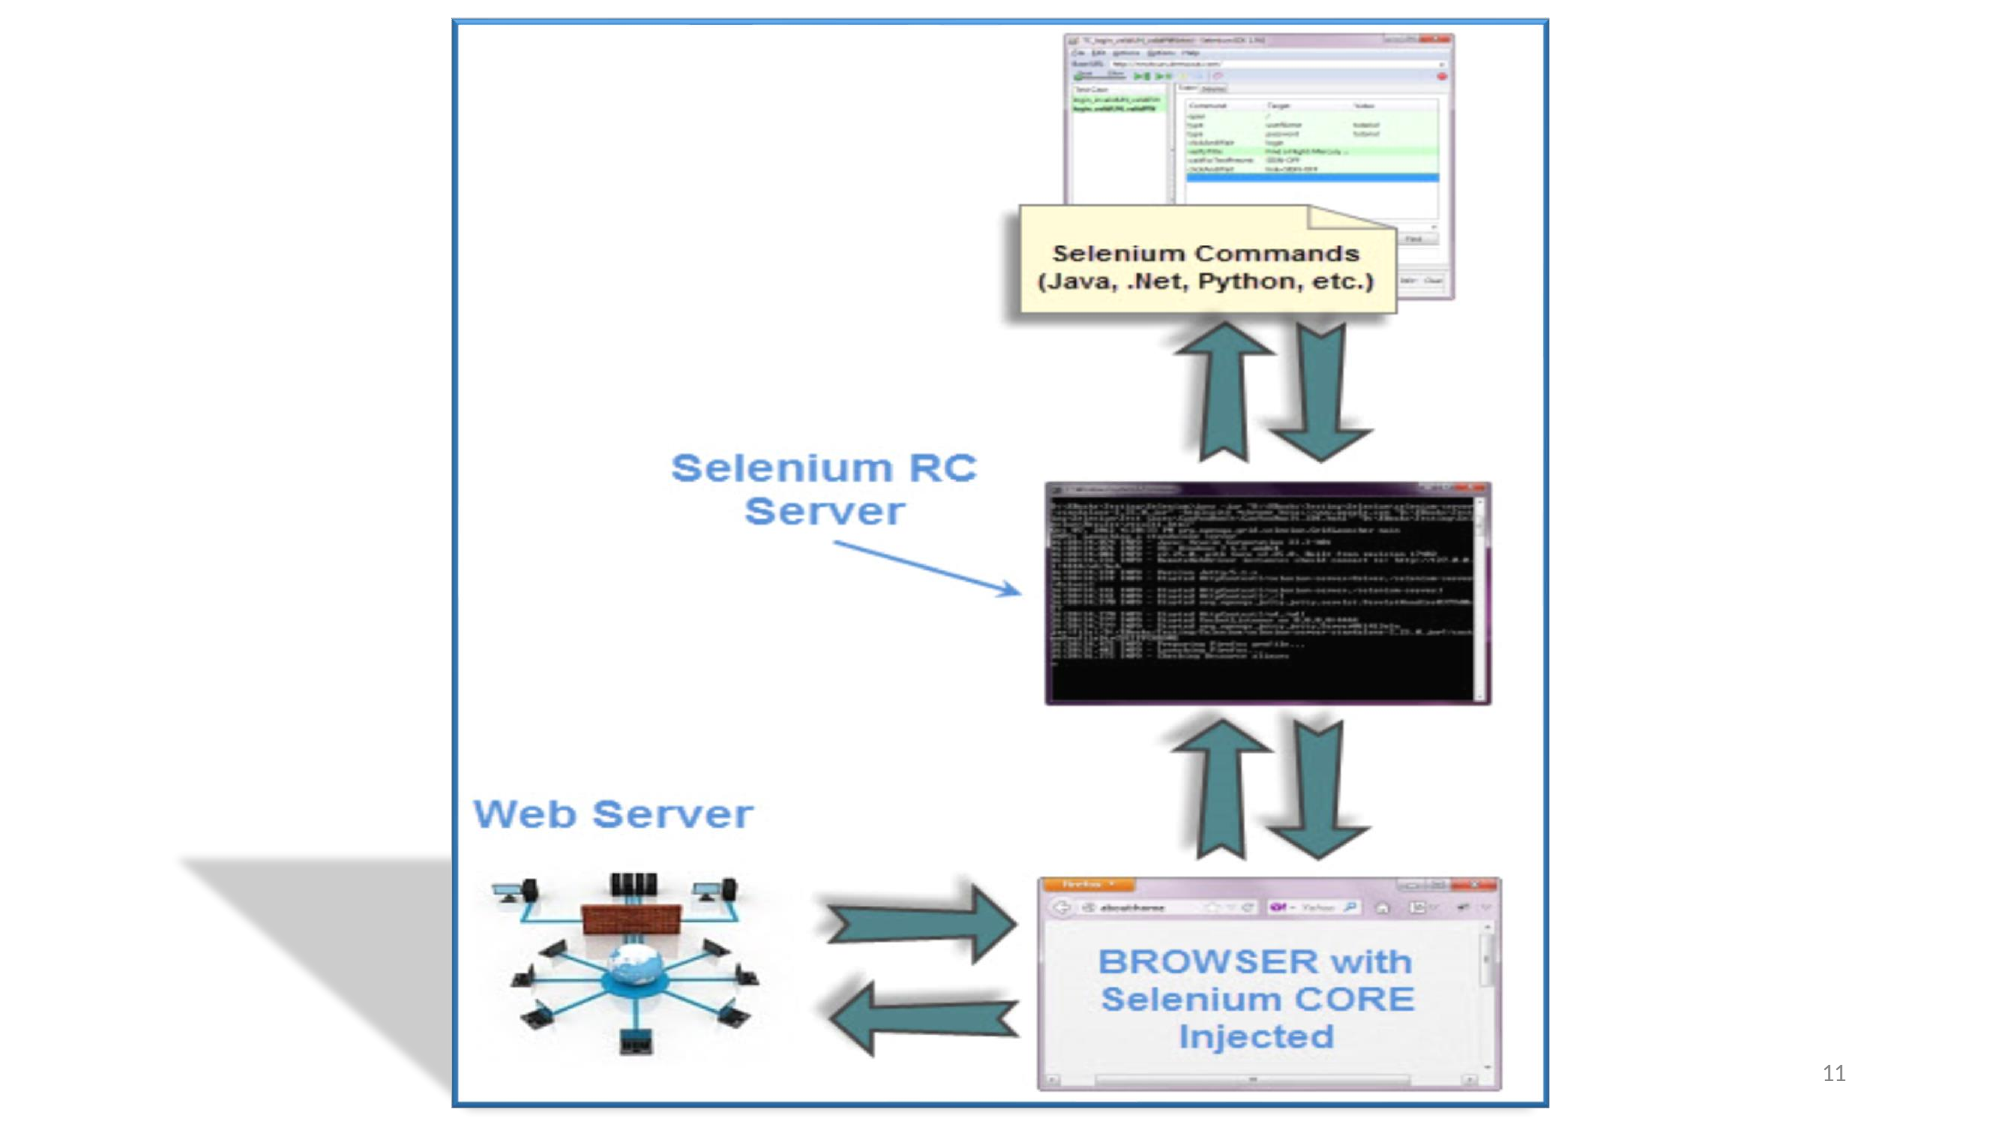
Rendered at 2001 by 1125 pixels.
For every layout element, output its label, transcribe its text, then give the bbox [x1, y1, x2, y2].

slide_number 11 [1819, 1060, 1856, 1125]
picture [171, 17, 1550, 1118]
